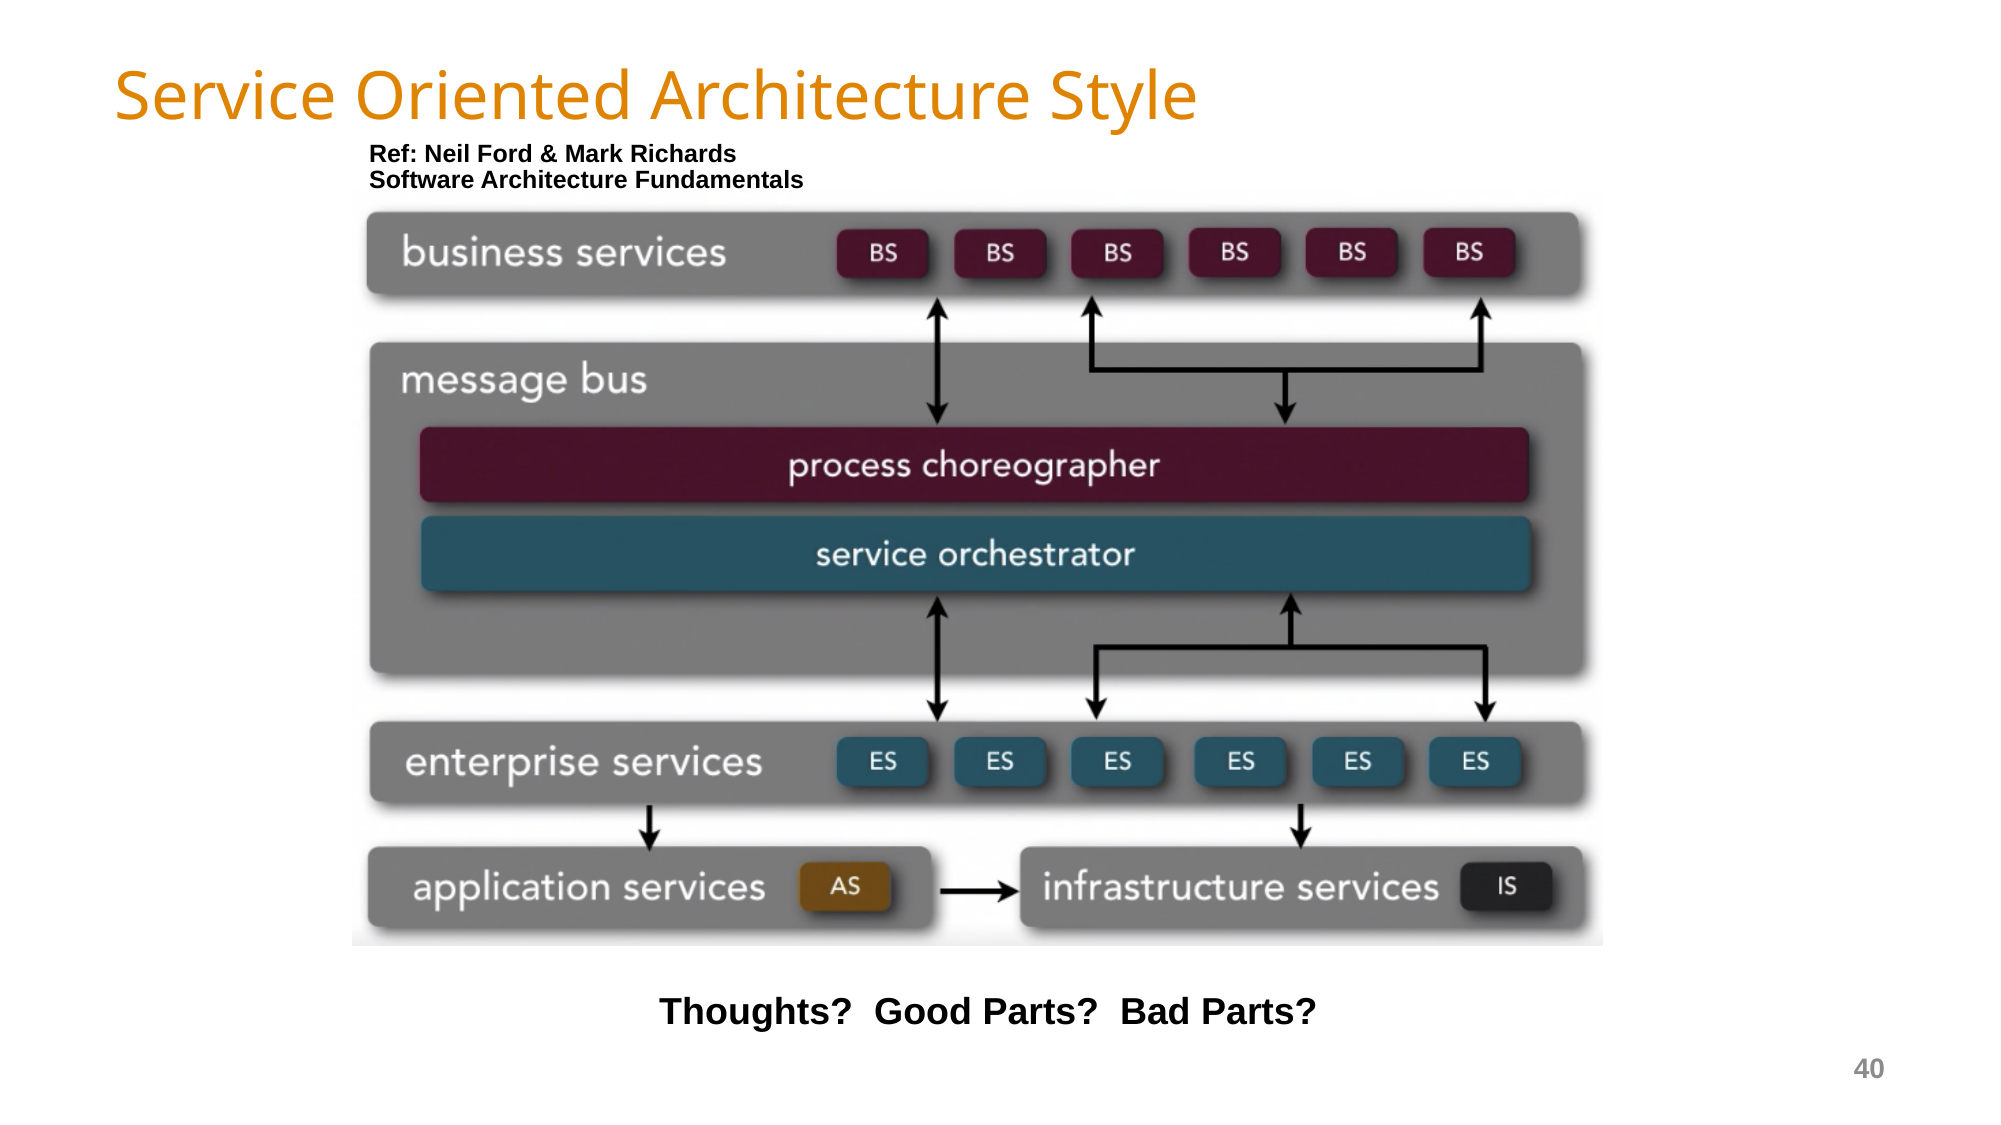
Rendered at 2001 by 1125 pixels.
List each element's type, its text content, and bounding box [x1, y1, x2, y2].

text_box Ref: Neil Ford & Mark Richards Software Architecture Fundamentals [354, 133, 821, 189]
text_box Thoughts? Good Parts? Bad Parts? [374, 984, 1603, 1040]
slide_number 40 [1433, 1039, 1900, 1100]
title Service Oriented Architecture Style [99, 45, 1900, 160]
picture [352, 190, 1603, 946]
